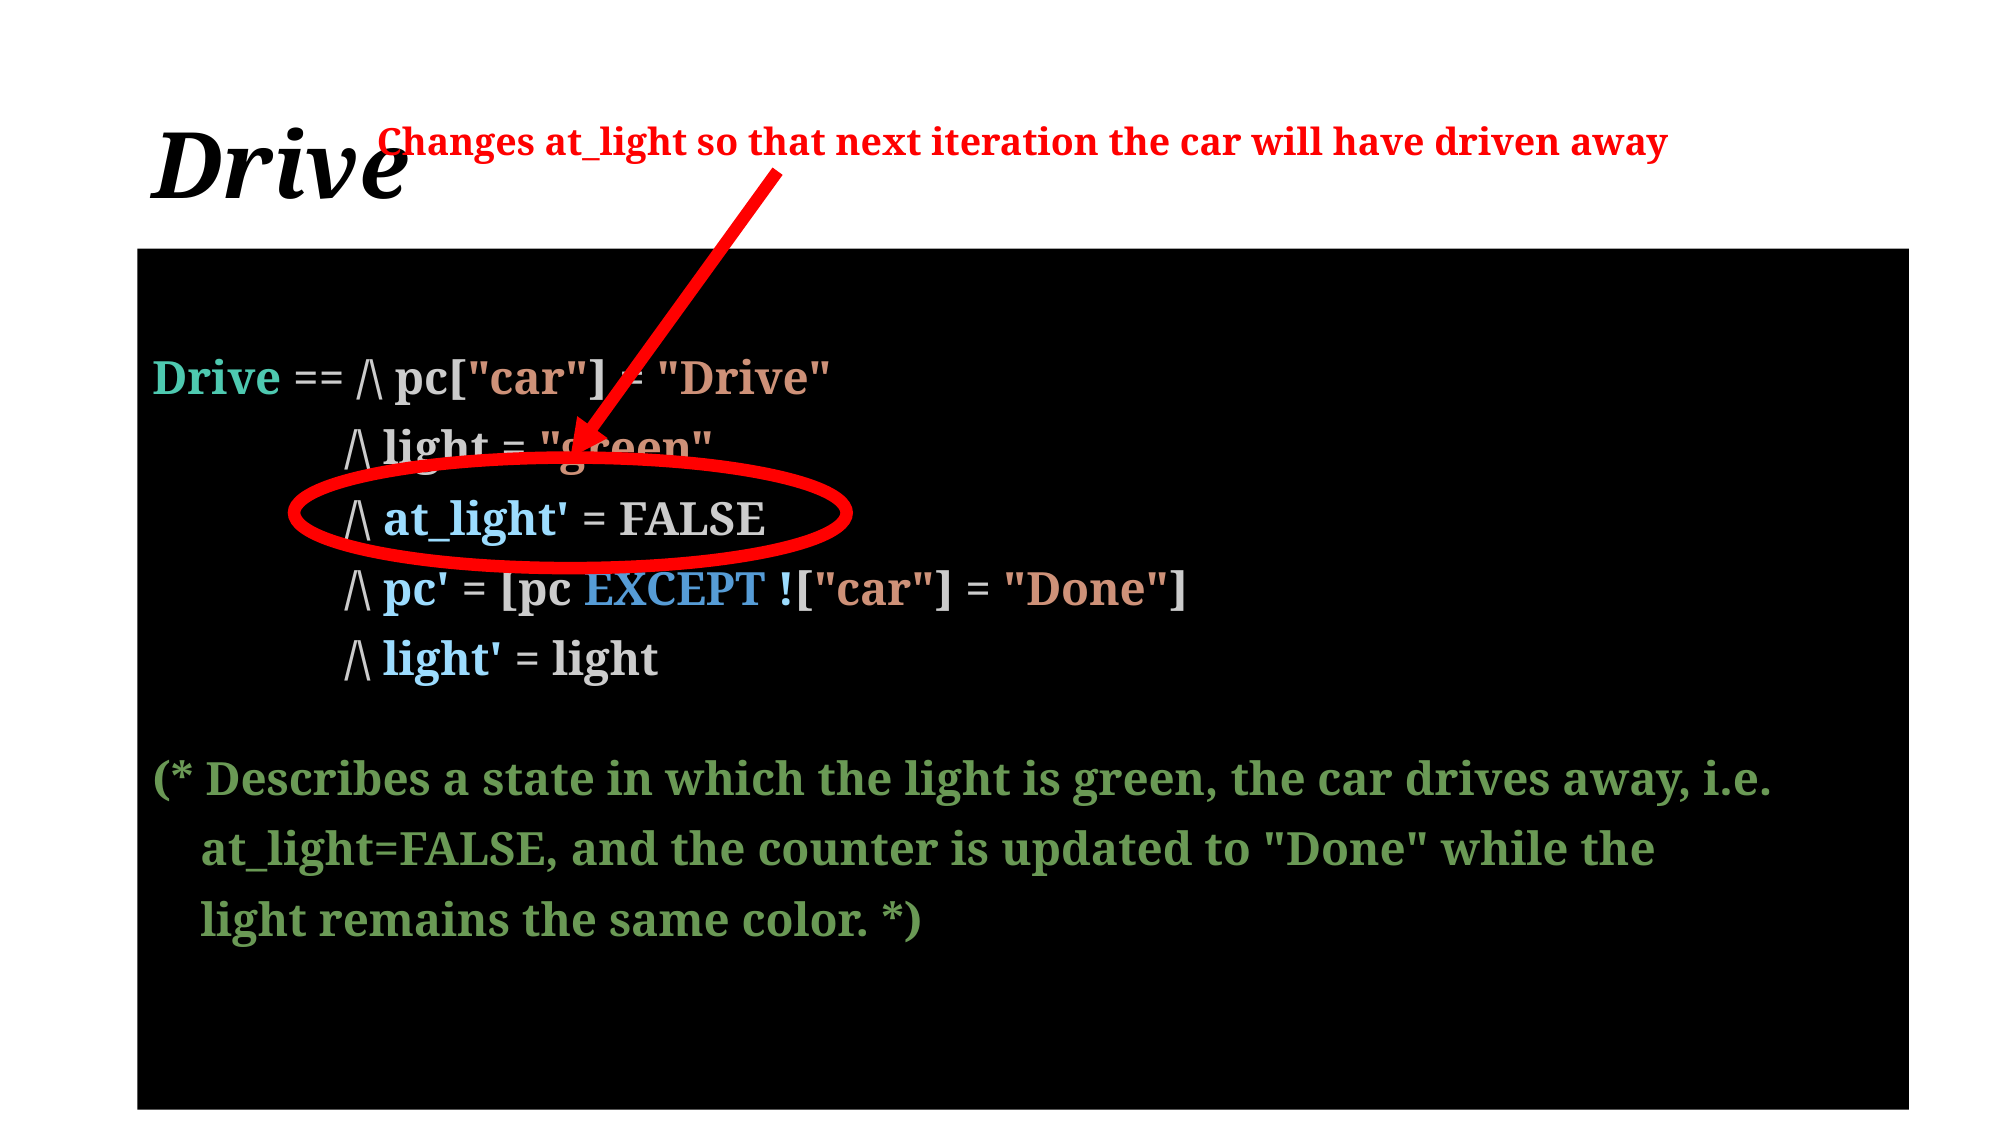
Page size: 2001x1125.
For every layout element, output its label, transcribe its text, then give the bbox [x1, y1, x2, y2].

title Drive [137, 59, 1863, 248]
text_box [292, 456, 848, 570]
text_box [570, 171, 778, 458]
list Drive == /\ pc["car"] = "Drive" /\ light = "green" /\ at_light' = FALSE /\ pc' = [pc EXCEPT !["car"] = "Done"] /\ light' = light (* Describes a state in which the light is green, the car drives away, i.e. at_light=FALSE, and the counter is updated to "Done" while the light remains the same color. *) [137, 248, 1909, 1110]
text_box Changes at_light so that next iteration the car will have driven away [362, 110, 1685, 171]
